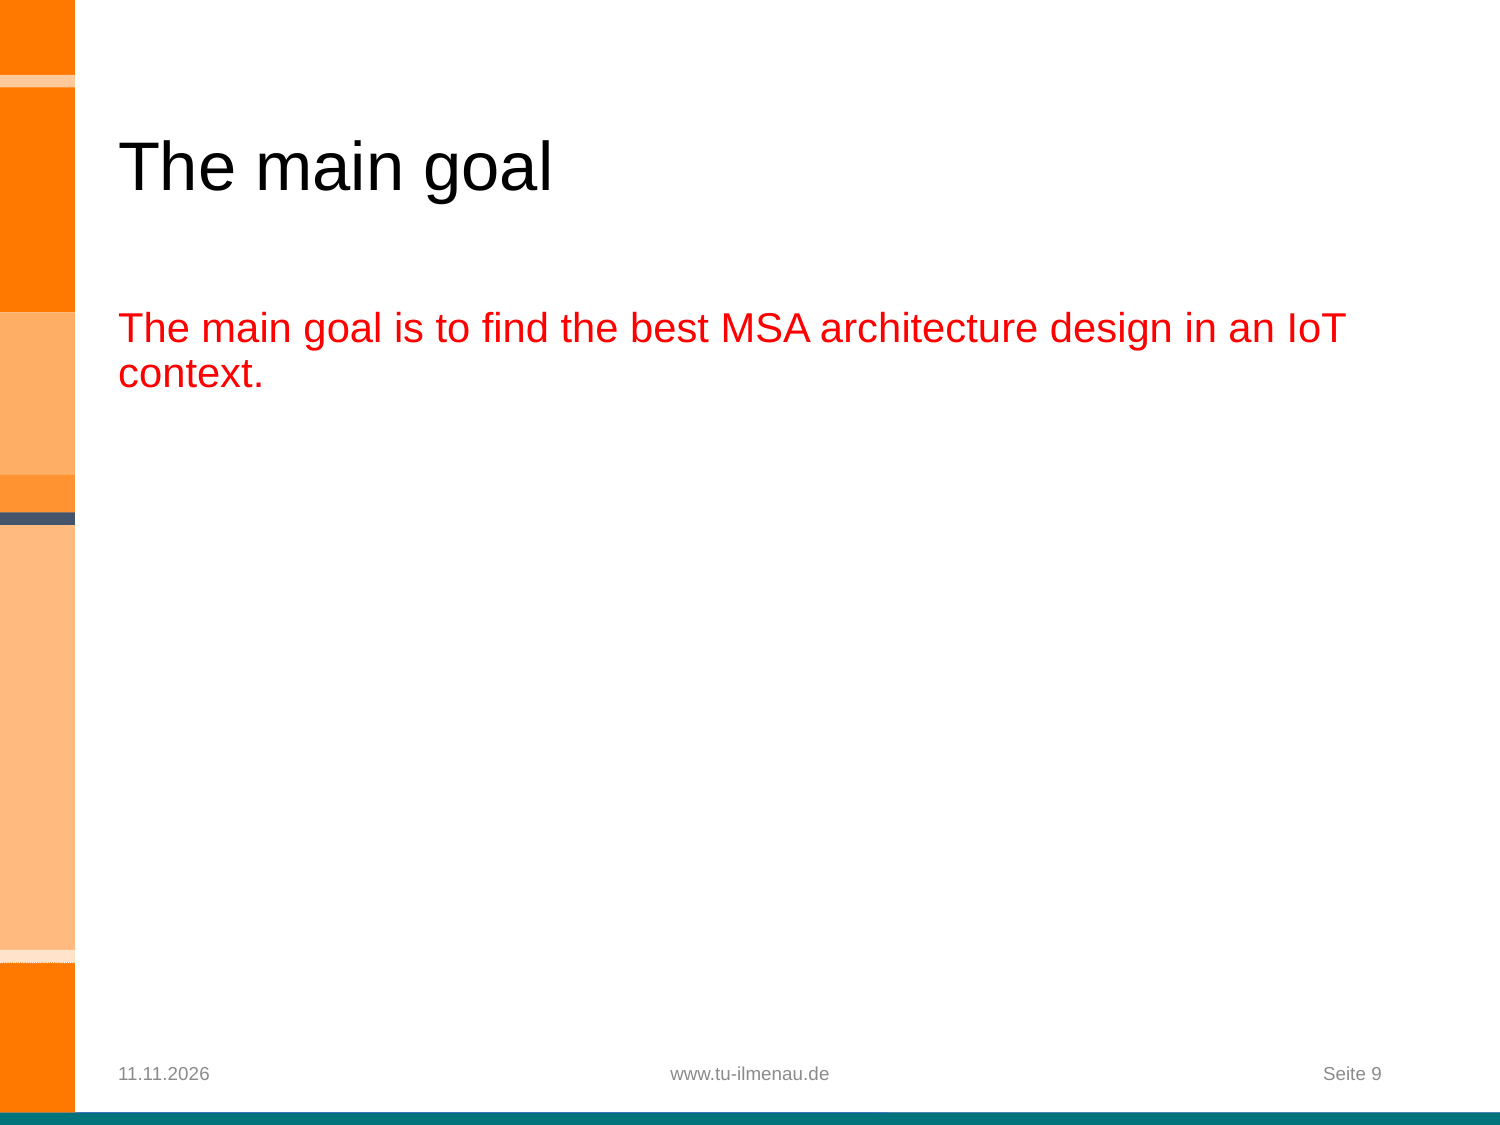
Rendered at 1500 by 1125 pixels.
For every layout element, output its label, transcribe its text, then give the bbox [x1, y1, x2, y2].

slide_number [103, 1042, 441, 1103]
slide_number Seite 9 [1059, 1042, 1397, 1103]
title The main goal [103, 59, 1397, 278]
list The main goal is to find the best MSA architecture design in an IoT context. [103, 299, 1397, 1014]
footer www.tu-ilmenau.de [496, 1042, 1004, 1103]
